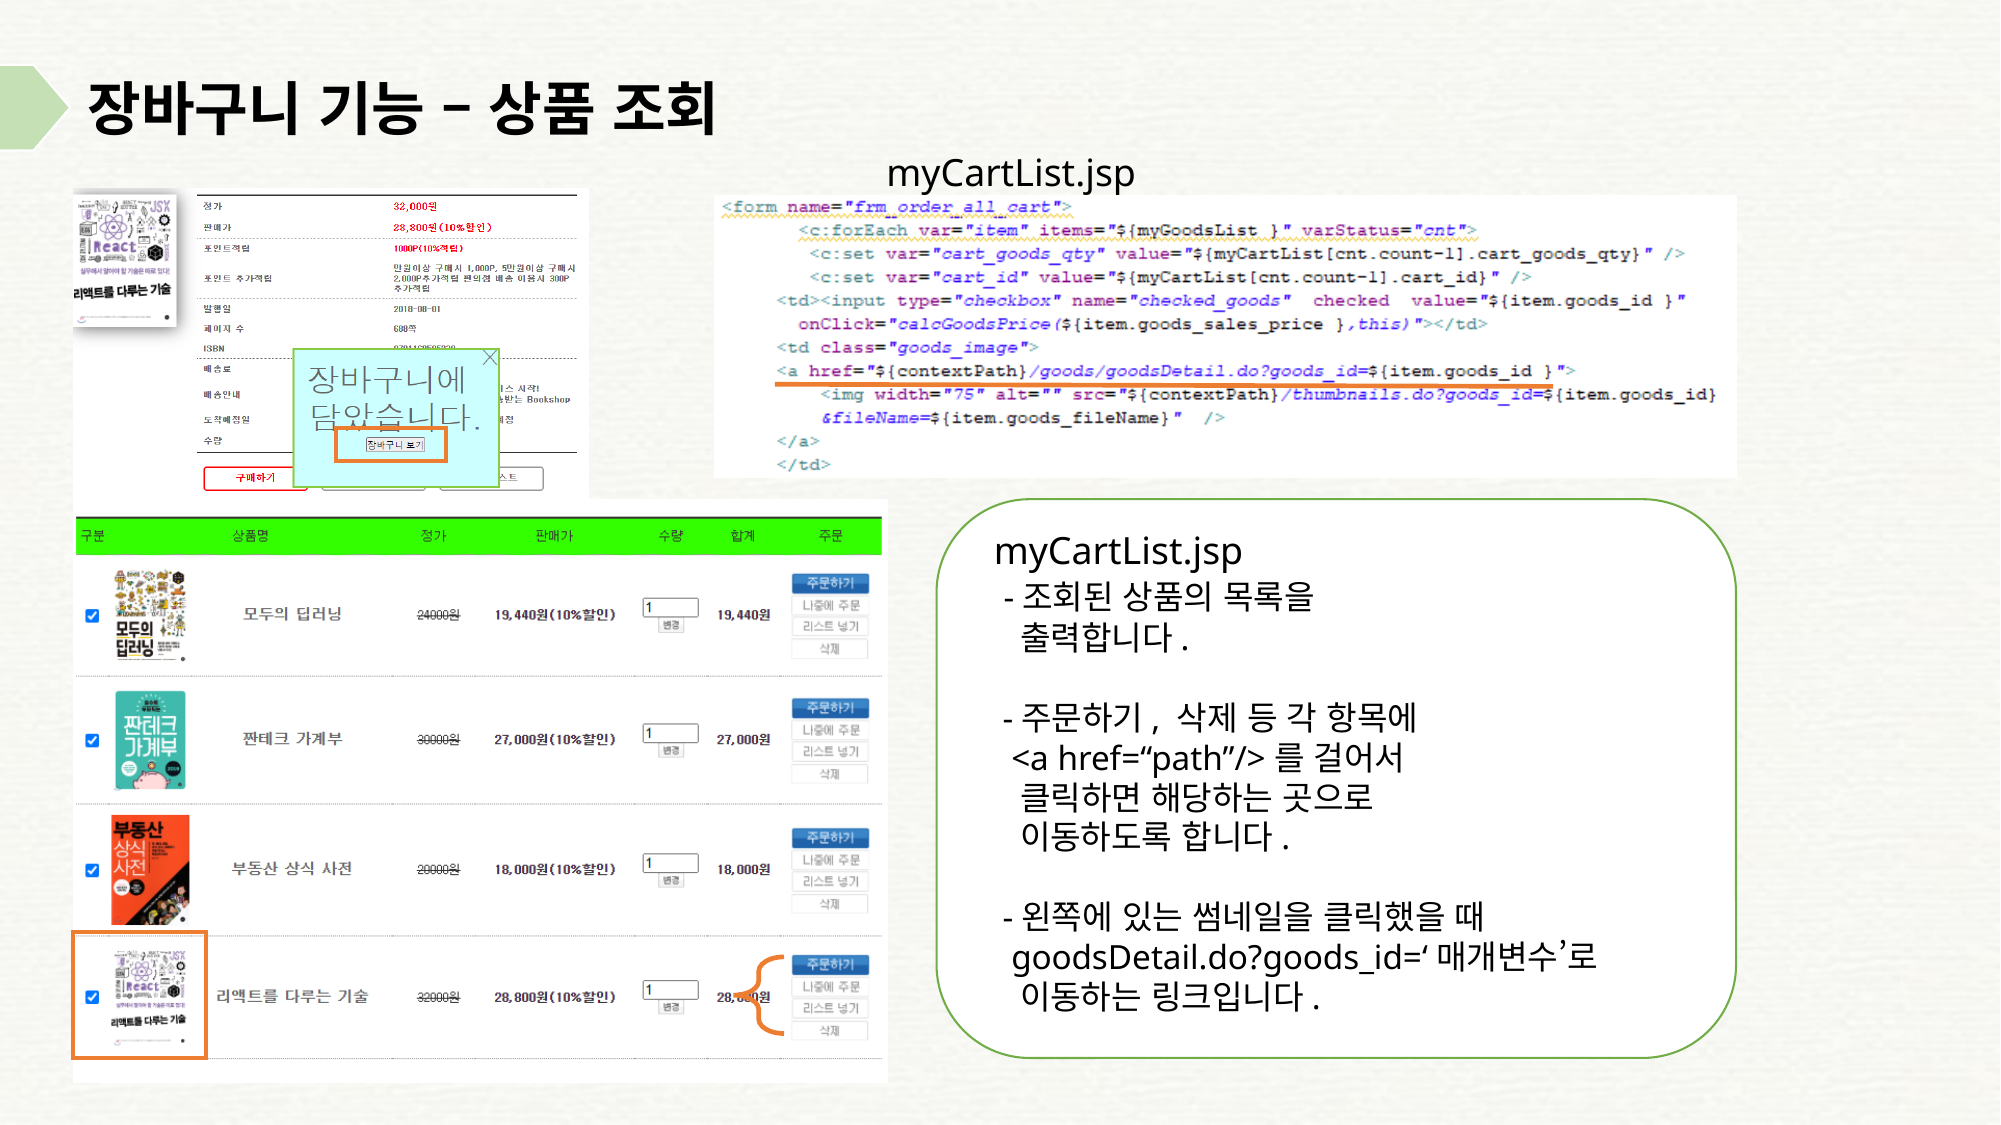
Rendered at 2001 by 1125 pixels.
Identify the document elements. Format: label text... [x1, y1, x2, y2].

text_box myCartList.jsp -조회된 상품의 목록을 출력합니다. -주문하기, 삭제 등 각 항목에 <a href=“path”/>를 걸어서 클릭하면 해당하는 곳으로 이동하도록 합니다. -왼쪽에 있는 썸네일을 클릭했을 때 goodsDetail.do?goods_id=‘매개변수’로 이동하는 링크입니다. [978, 519, 1693, 1024]
text_box myCartList.jsp [871, 141, 1337, 195]
text_box 장바구니 기능 – 상품 조회 [73, 64, 1163, 150]
picture [0, 0, 2000, 1125]
text_box [935, 498, 1738, 1060]
text_box [0, 63, 72, 152]
